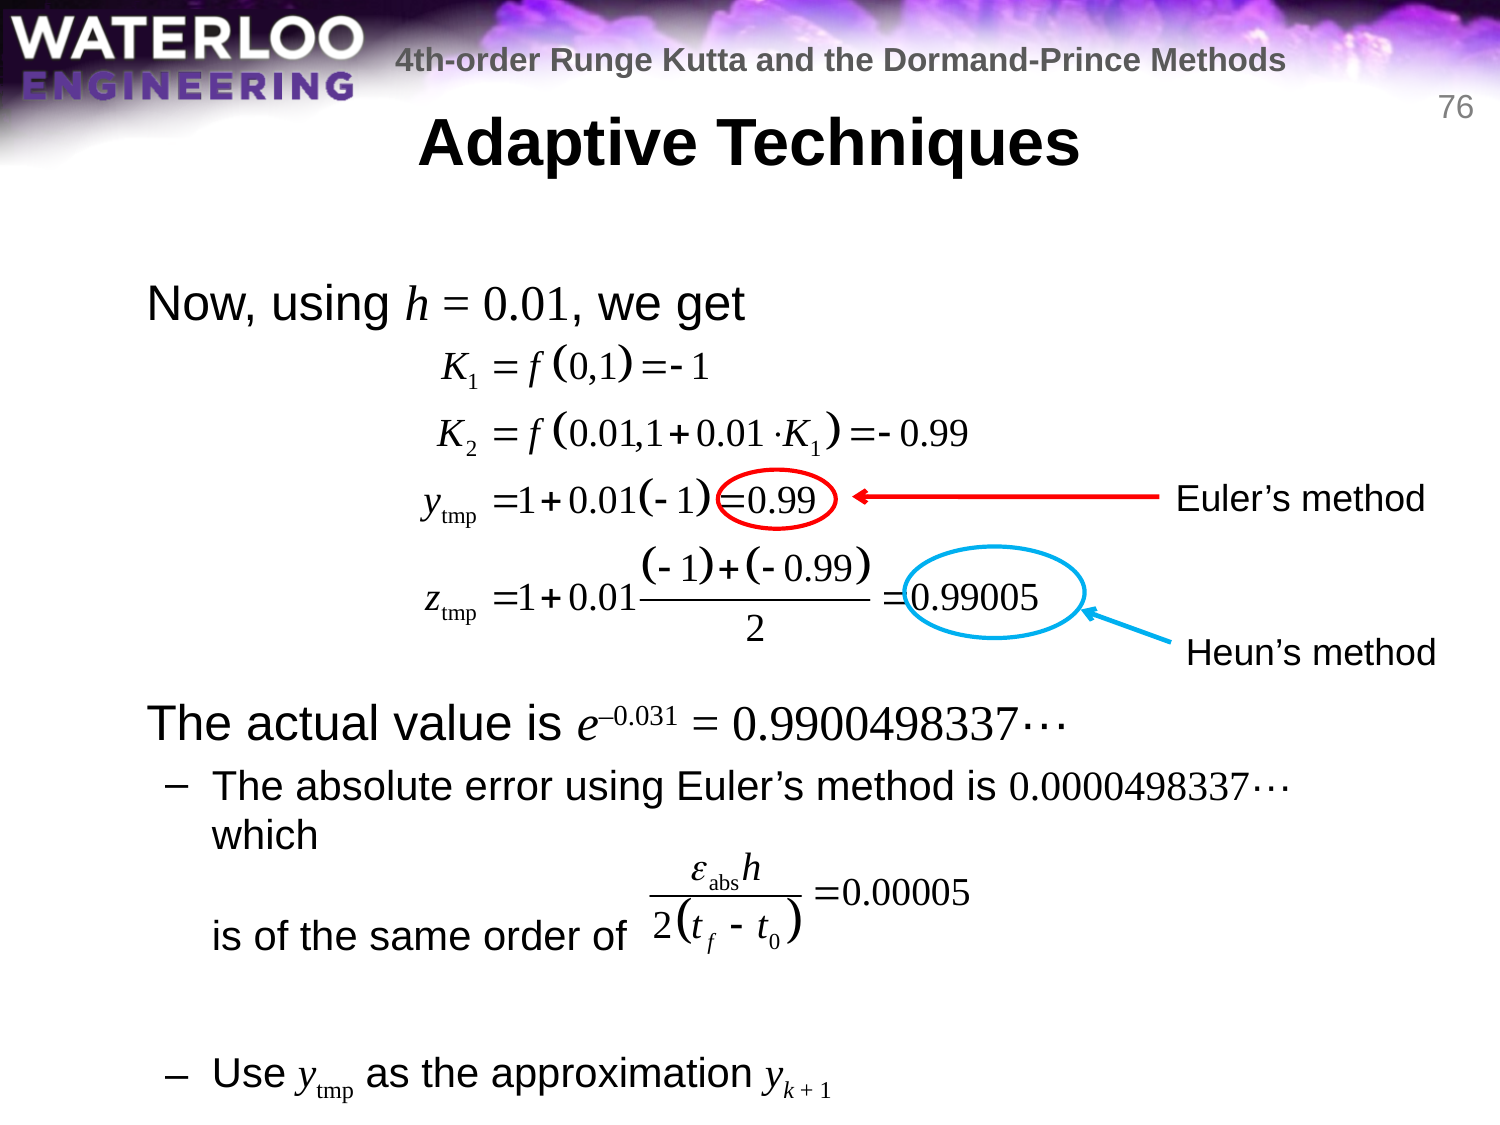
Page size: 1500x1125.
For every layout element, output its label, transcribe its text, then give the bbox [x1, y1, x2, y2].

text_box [1080, 609, 1172, 643]
text_box [1051, 554, 1087, 631]
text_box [413, 337, 1046, 650]
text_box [643, 842, 979, 966]
footer 4th-order Runge Kutta and the Dormand-Prince Methods [324, 31, 1303, 74]
list Now, using h = 0.01, we get The actual value is e–0.031 = 0.9900498337··· The absolute error using Euler’s method is 0.0000498337··· which is of the same order of Use ytmp as the approximation yk + 1 [74, 262, 1426, 1020]
slide_number 76 [1360, 73, 1490, 134]
text_box Heun’s method [1171, 620, 1452, 680]
title Adaptive Techniques [74, 44, 1426, 233]
picture [0, 0, 1500, 1125]
text_box Euler’s method [1160, 466, 1442, 527]
